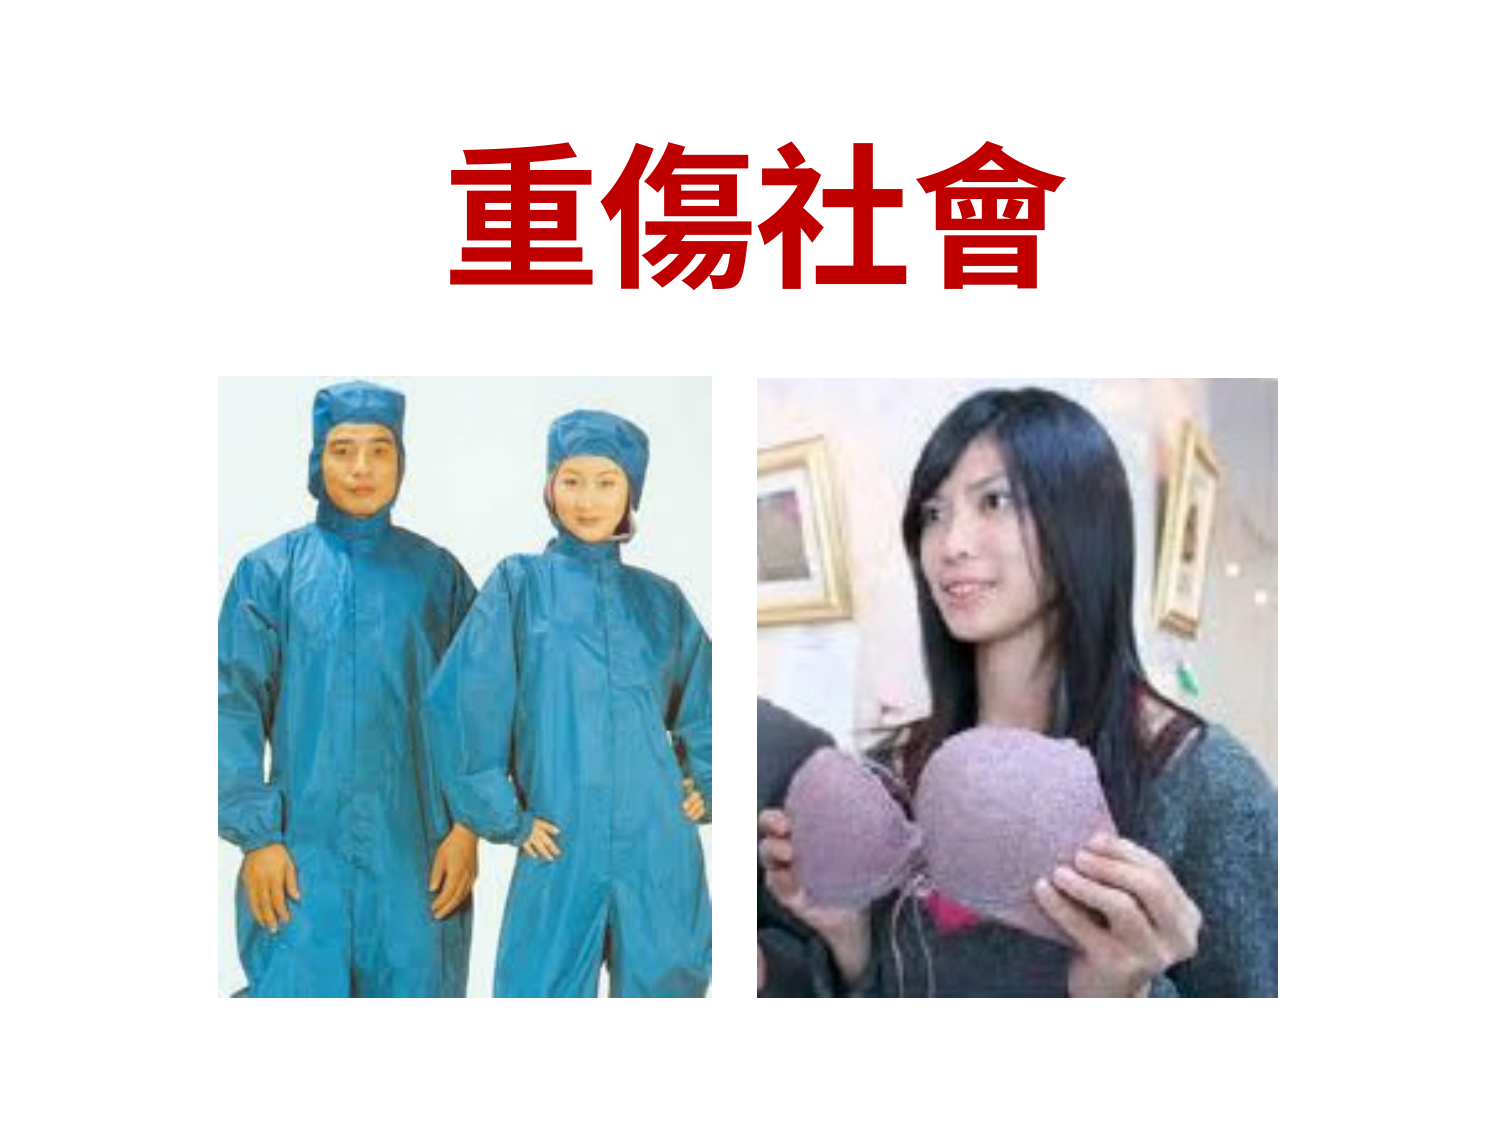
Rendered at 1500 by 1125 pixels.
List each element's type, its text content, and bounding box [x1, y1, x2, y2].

picture [757, 377, 1278, 998]
picture [217, 375, 712, 998]
title 重傷社會 [100, 99, 1412, 327]
